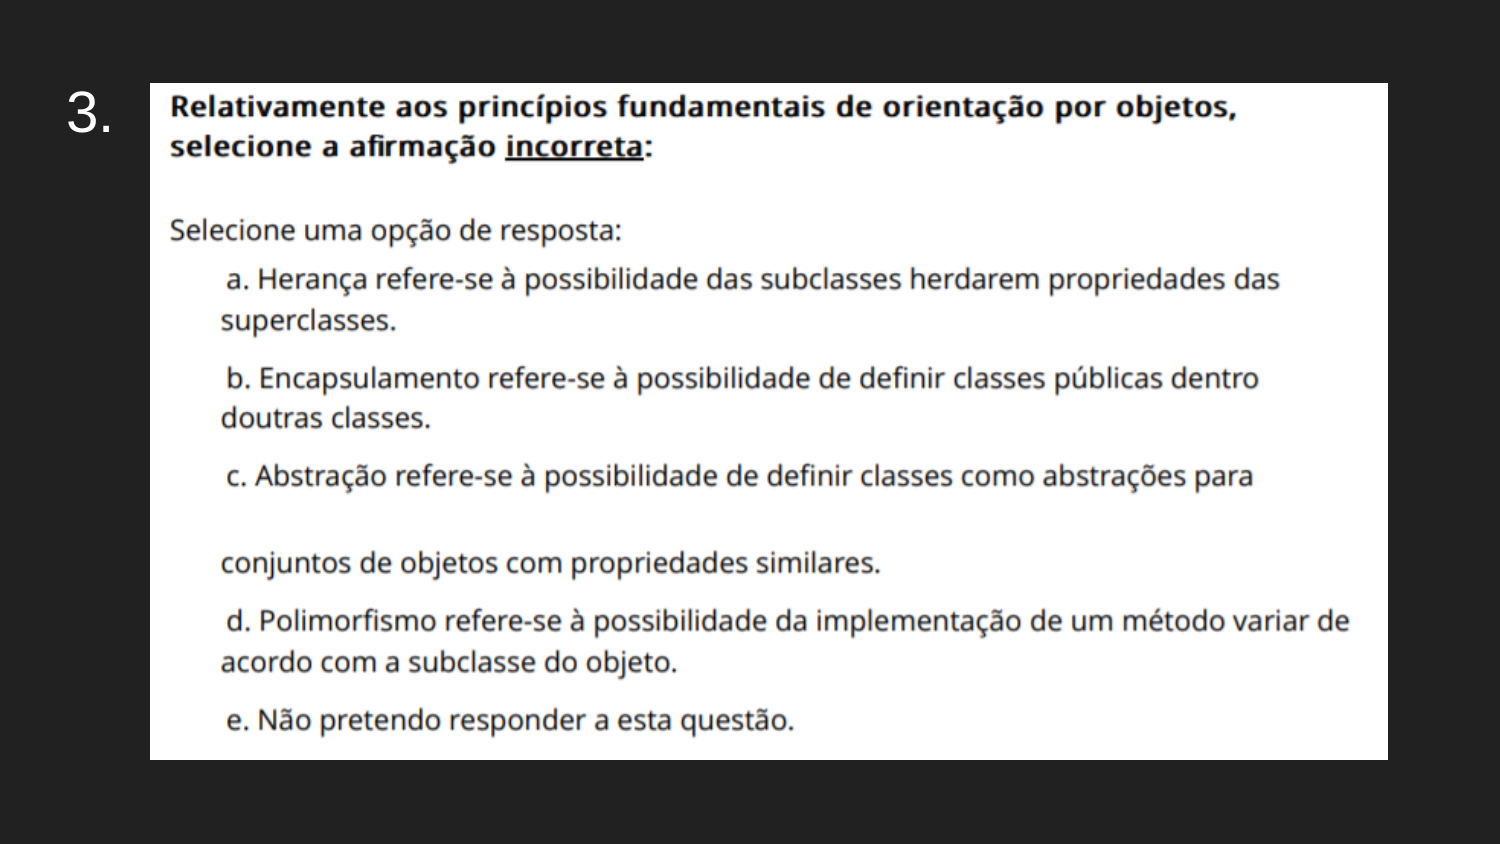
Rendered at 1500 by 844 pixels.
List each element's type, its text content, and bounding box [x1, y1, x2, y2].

picture [149, 83, 1388, 761]
title 3. [51, 59, 1449, 153]
